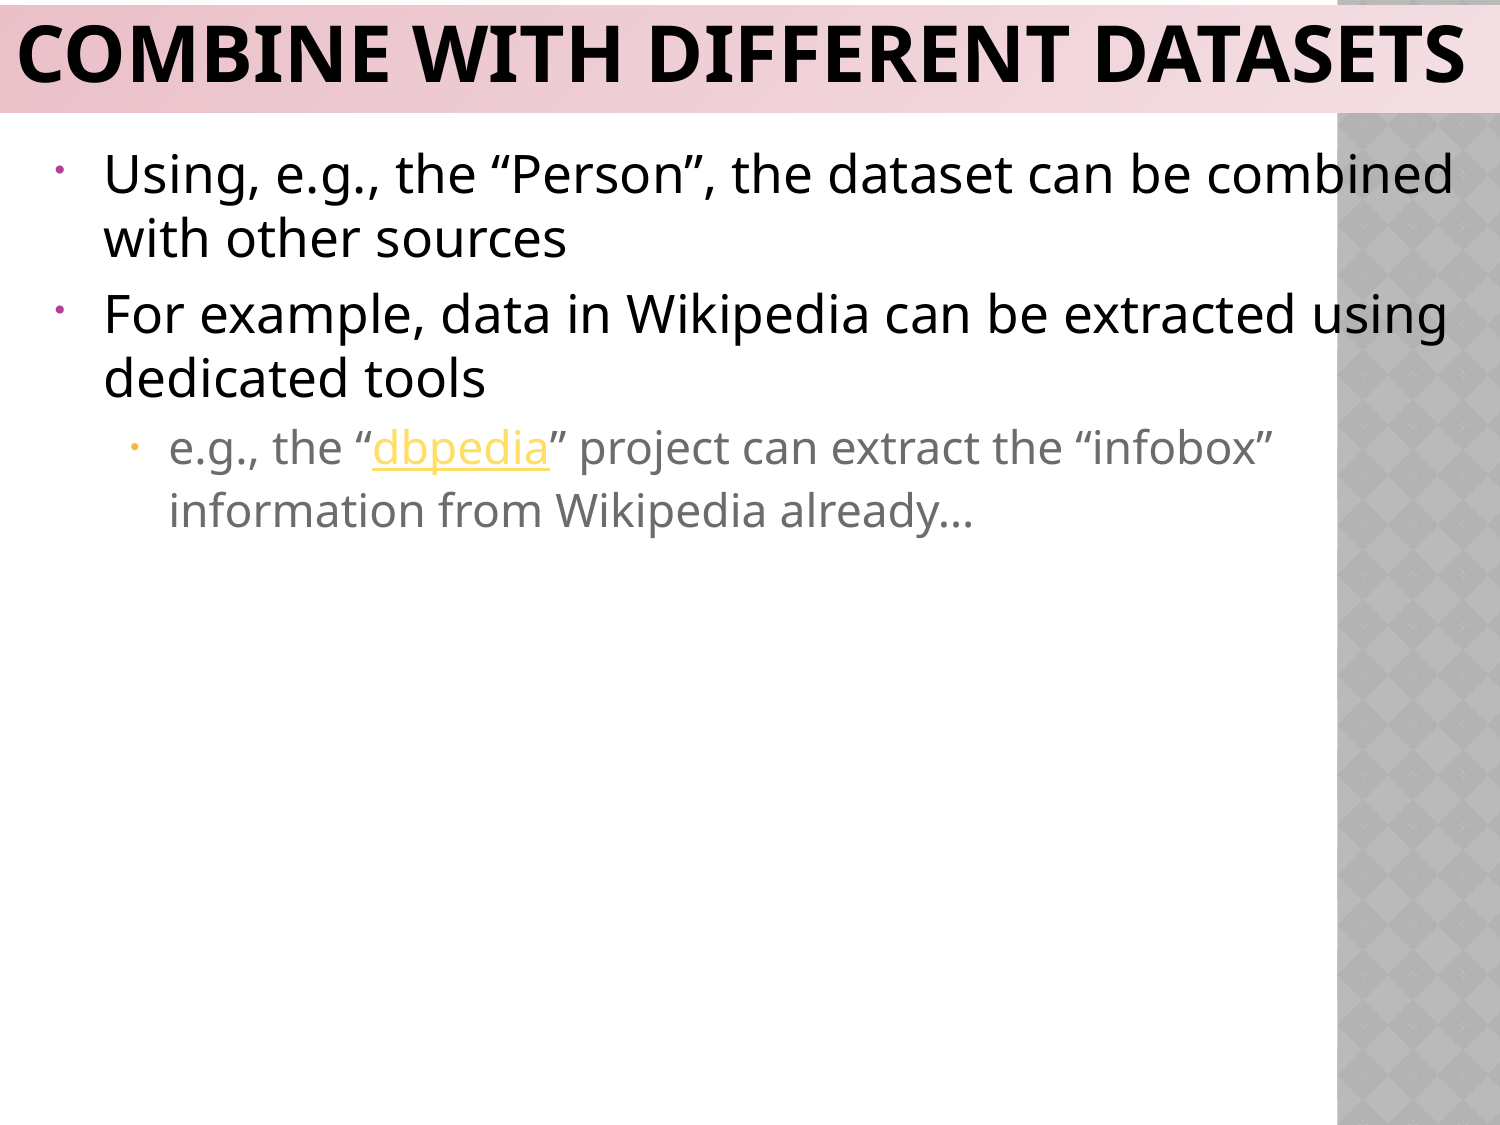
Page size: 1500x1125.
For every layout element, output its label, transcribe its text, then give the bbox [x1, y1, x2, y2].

title Combine with different datasets [0, 5, 1500, 113]
list Using, e.g., the “Person”, the dataset can be combined with other sources For example, data in Wikipedia can be extracted using dedicated tools e.g., the “dbpedia” project can extract the “infobox” information from Wikipedia already… [26, 133, 1473, 1029]
